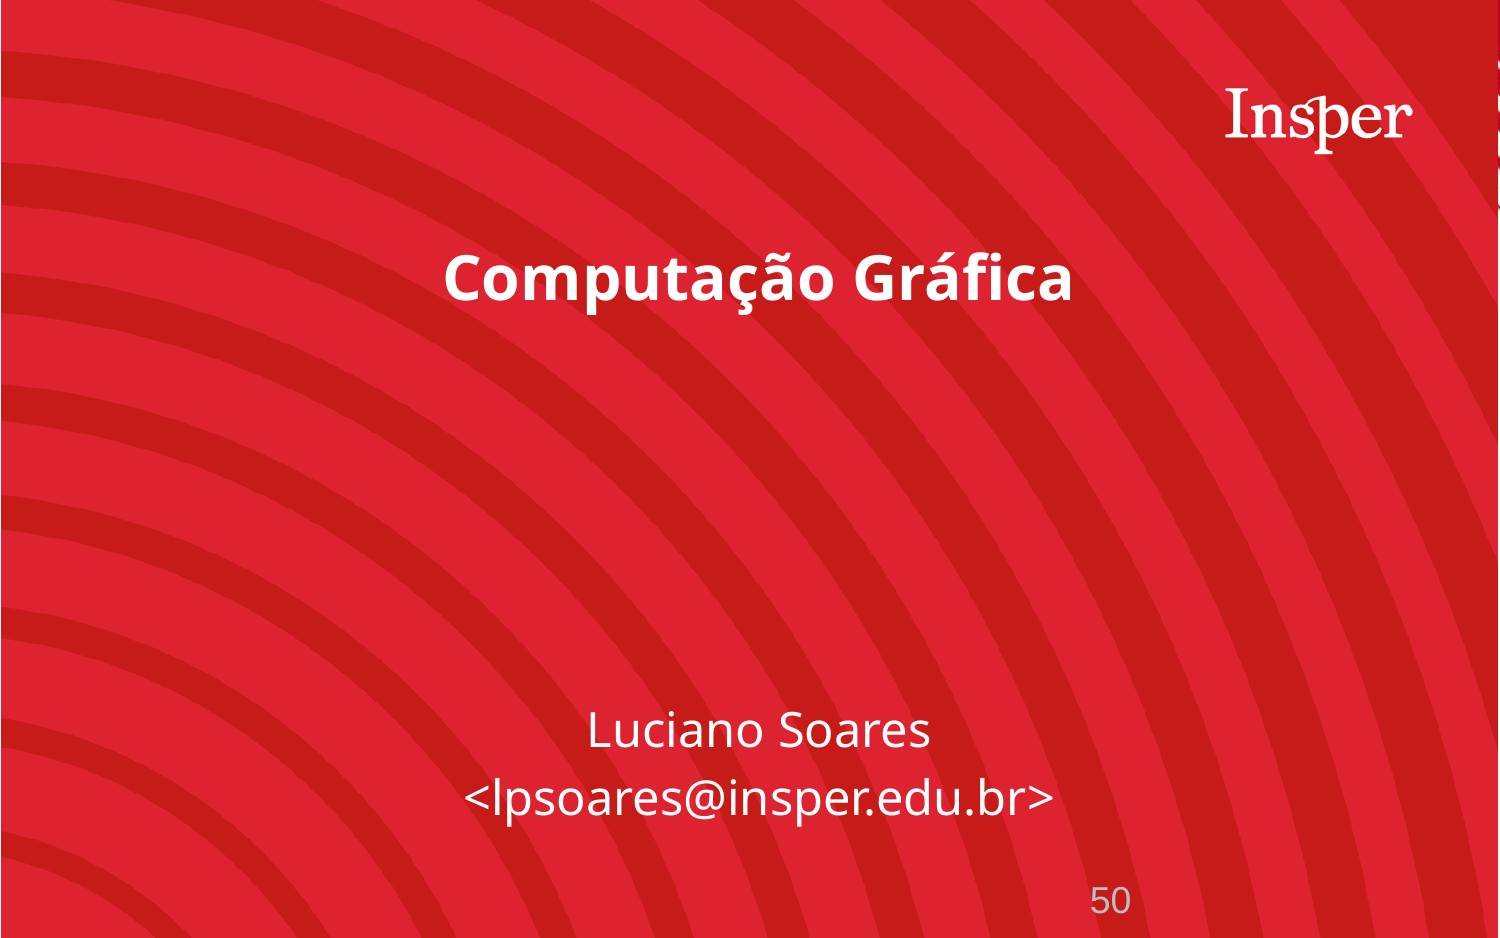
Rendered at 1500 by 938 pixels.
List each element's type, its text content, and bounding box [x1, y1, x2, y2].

slide_number 50 [1074, 868, 1425, 919]
list Luciano Soares <lpsoares@insper.edu.br> [257, 691, 1262, 846]
picture [1, 0, 1500, 938]
list Computação Gráfica [156, 230, 1362, 328]
